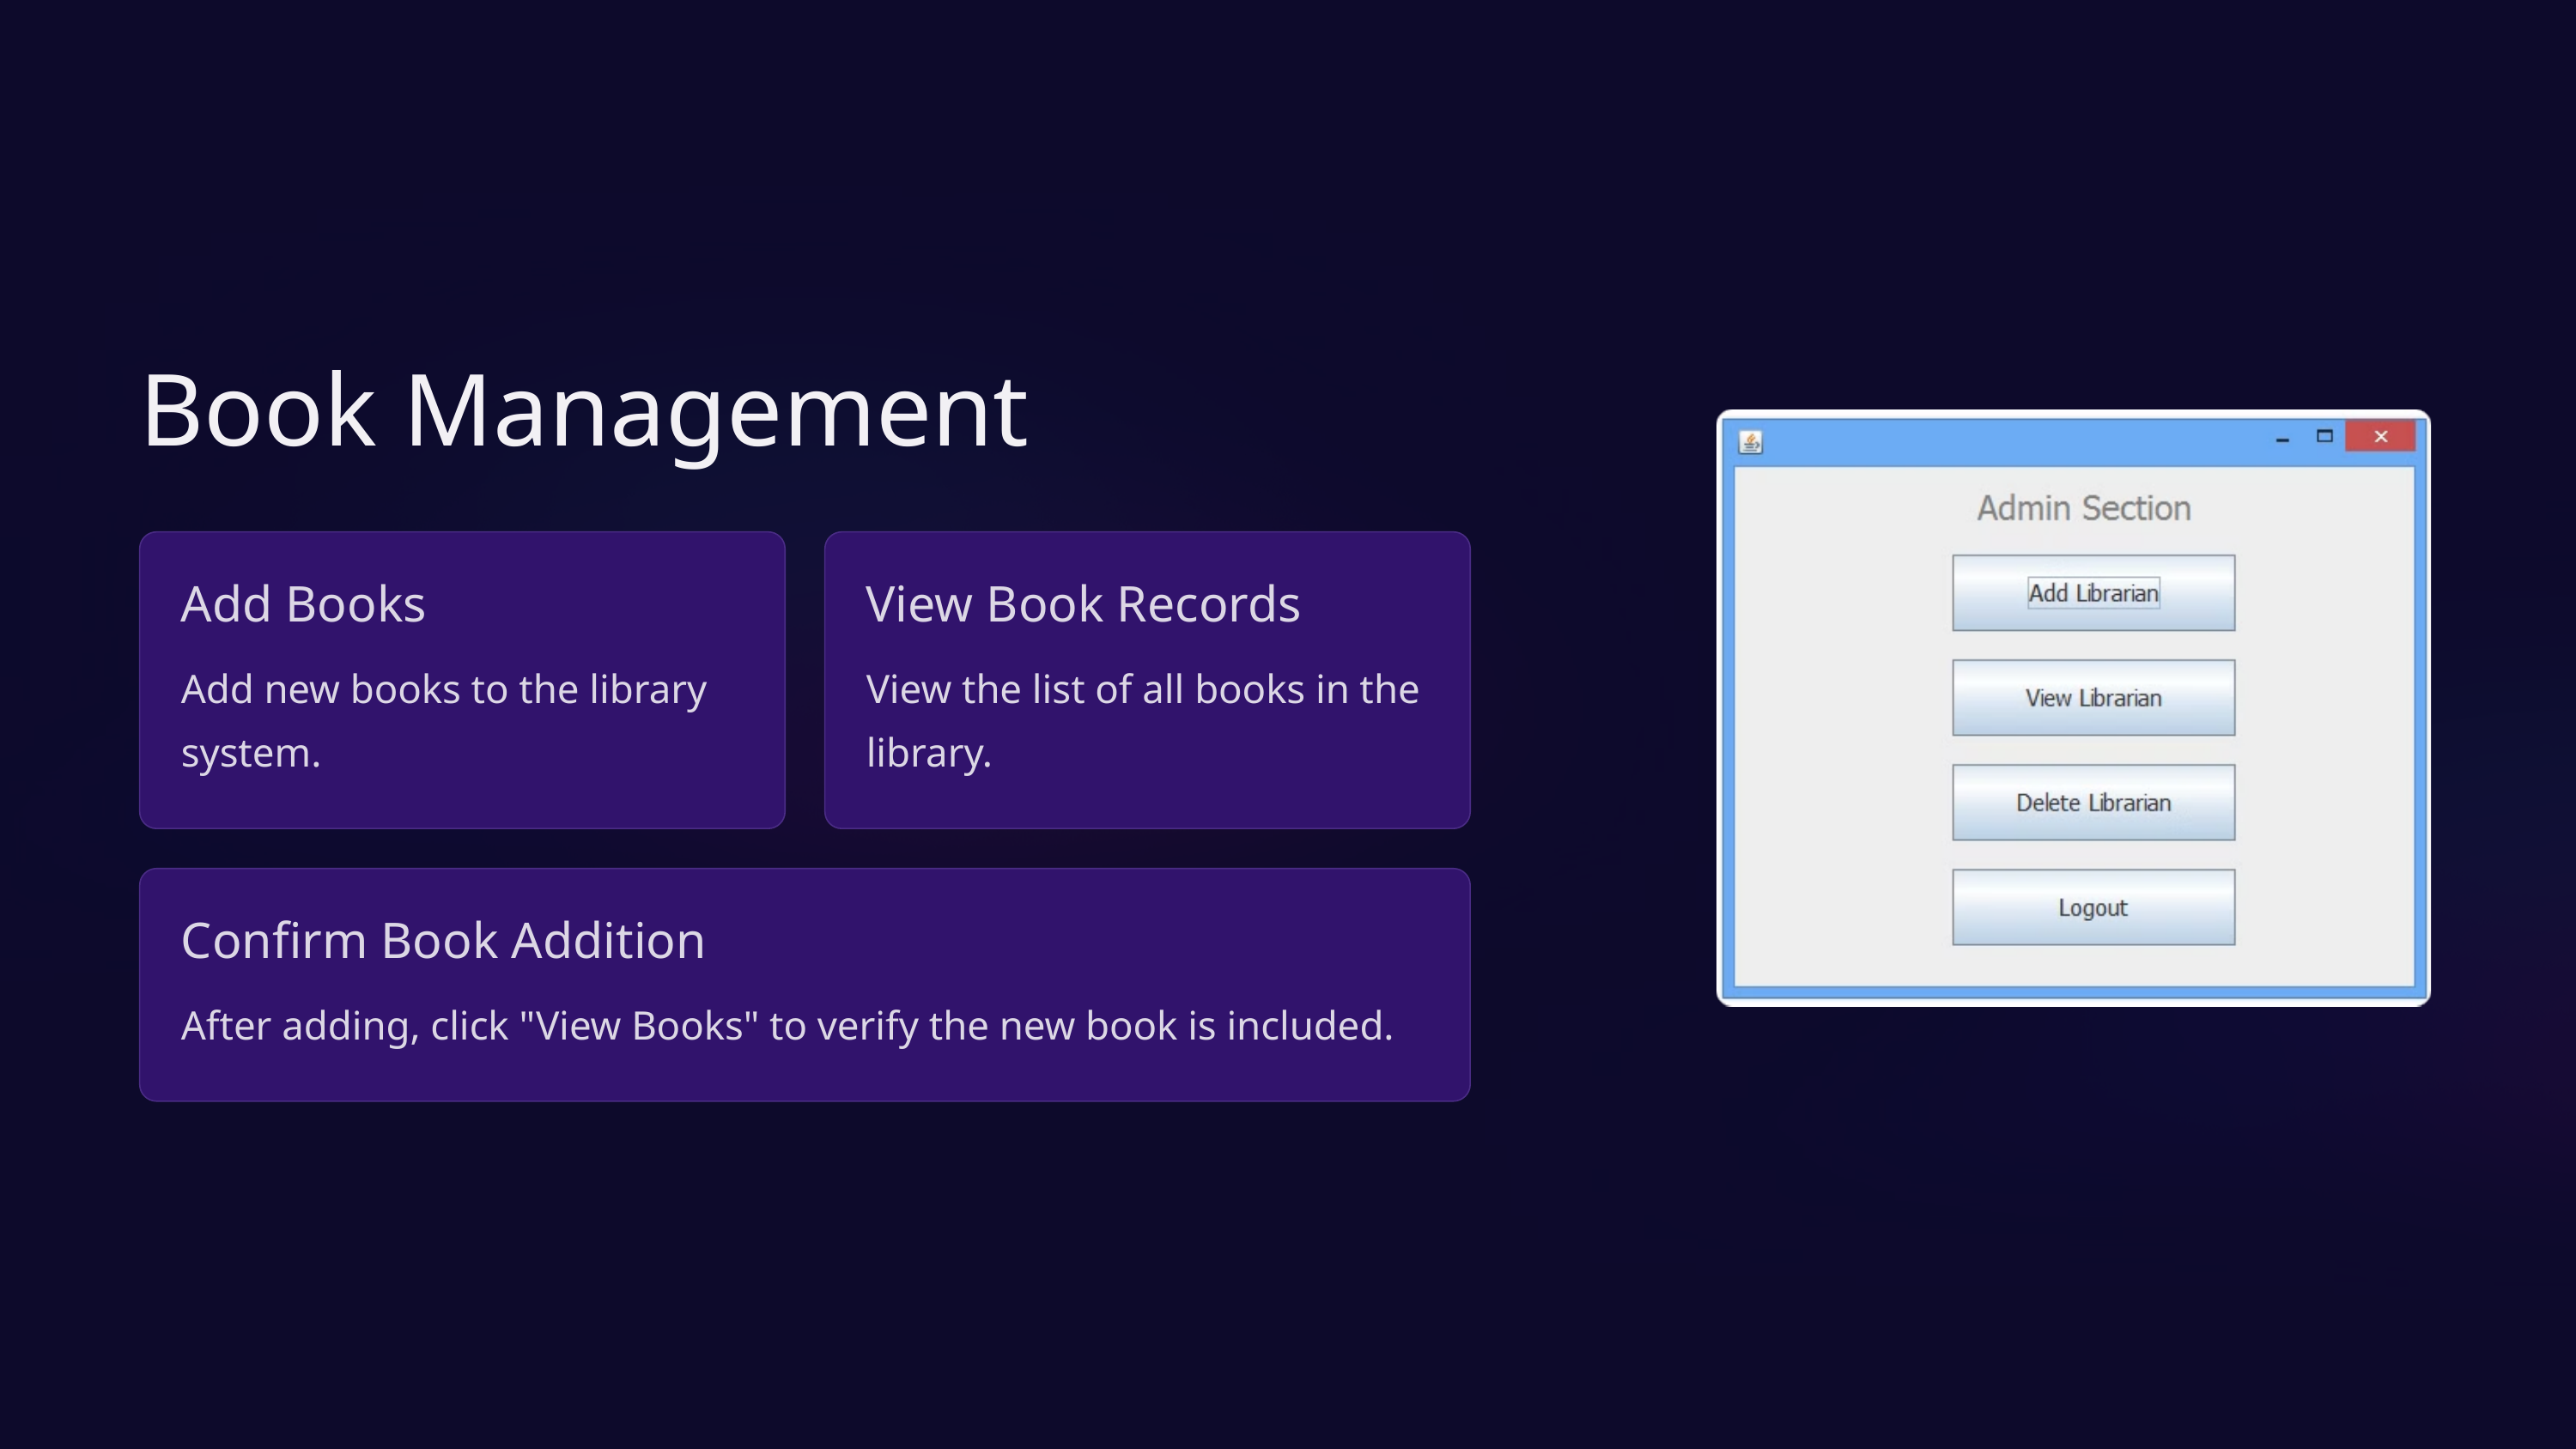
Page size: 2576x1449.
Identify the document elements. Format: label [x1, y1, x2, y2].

text_box [0, 0, 2576, 1449]
text_box [138, 867, 1472, 1102]
text_box [823, 530, 1472, 830]
text_box [138, 530, 787, 830]
